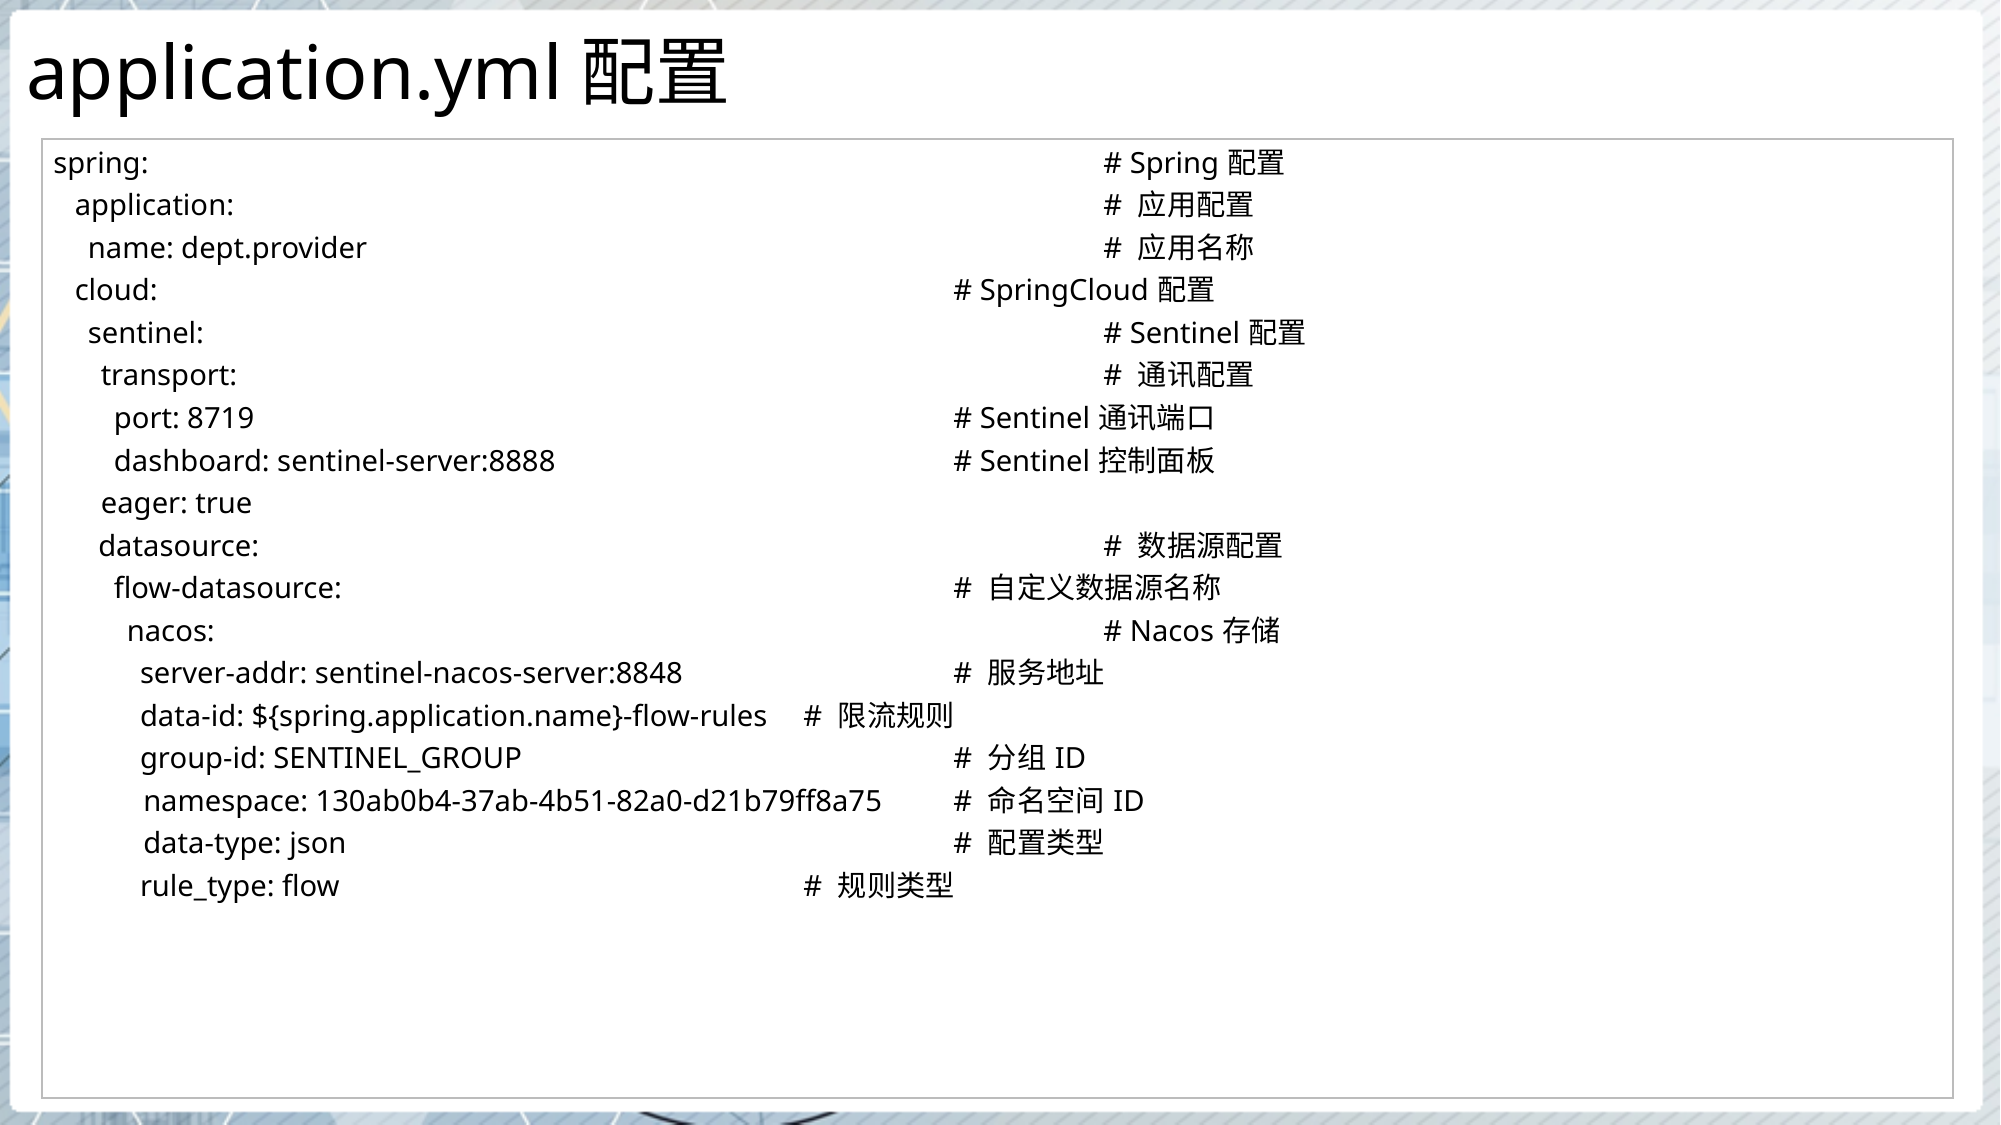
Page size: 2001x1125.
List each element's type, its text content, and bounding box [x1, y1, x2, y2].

table_header spring: # Spring配置 application: # 应用配置 name: dept.provider # 应用名称 cloud: # SpringCloud配置 sentinel: # Sentinel配置 transport: # 通讯配置 port: 8719 # Sentinel通讯端口 dashboard: sentinel-server:8888 # Sentinel控制面板 eager: true datasource: # 数据源配置 flow-datasource: # 自定义数据源名称 nacos: # Nacos存储 server-addr: sentinel-nacos-server:8848 # 服务地址 data-id: ${spring.application.name}-flow-rules # 限流规则 group-id: SENTINEL_GROUP # 分组ID namespace: 130ab0b4-37ab-4b51-82a0-d21b79ff8a75 # 命名空间ID data-type: json # 配置类型 rule_type: flow # 规则类型 [43, 140, 1952, 1097]
title application.yml配置 [11, 11, 1983, 140]
picture [0, 0, 2000, 1125]
